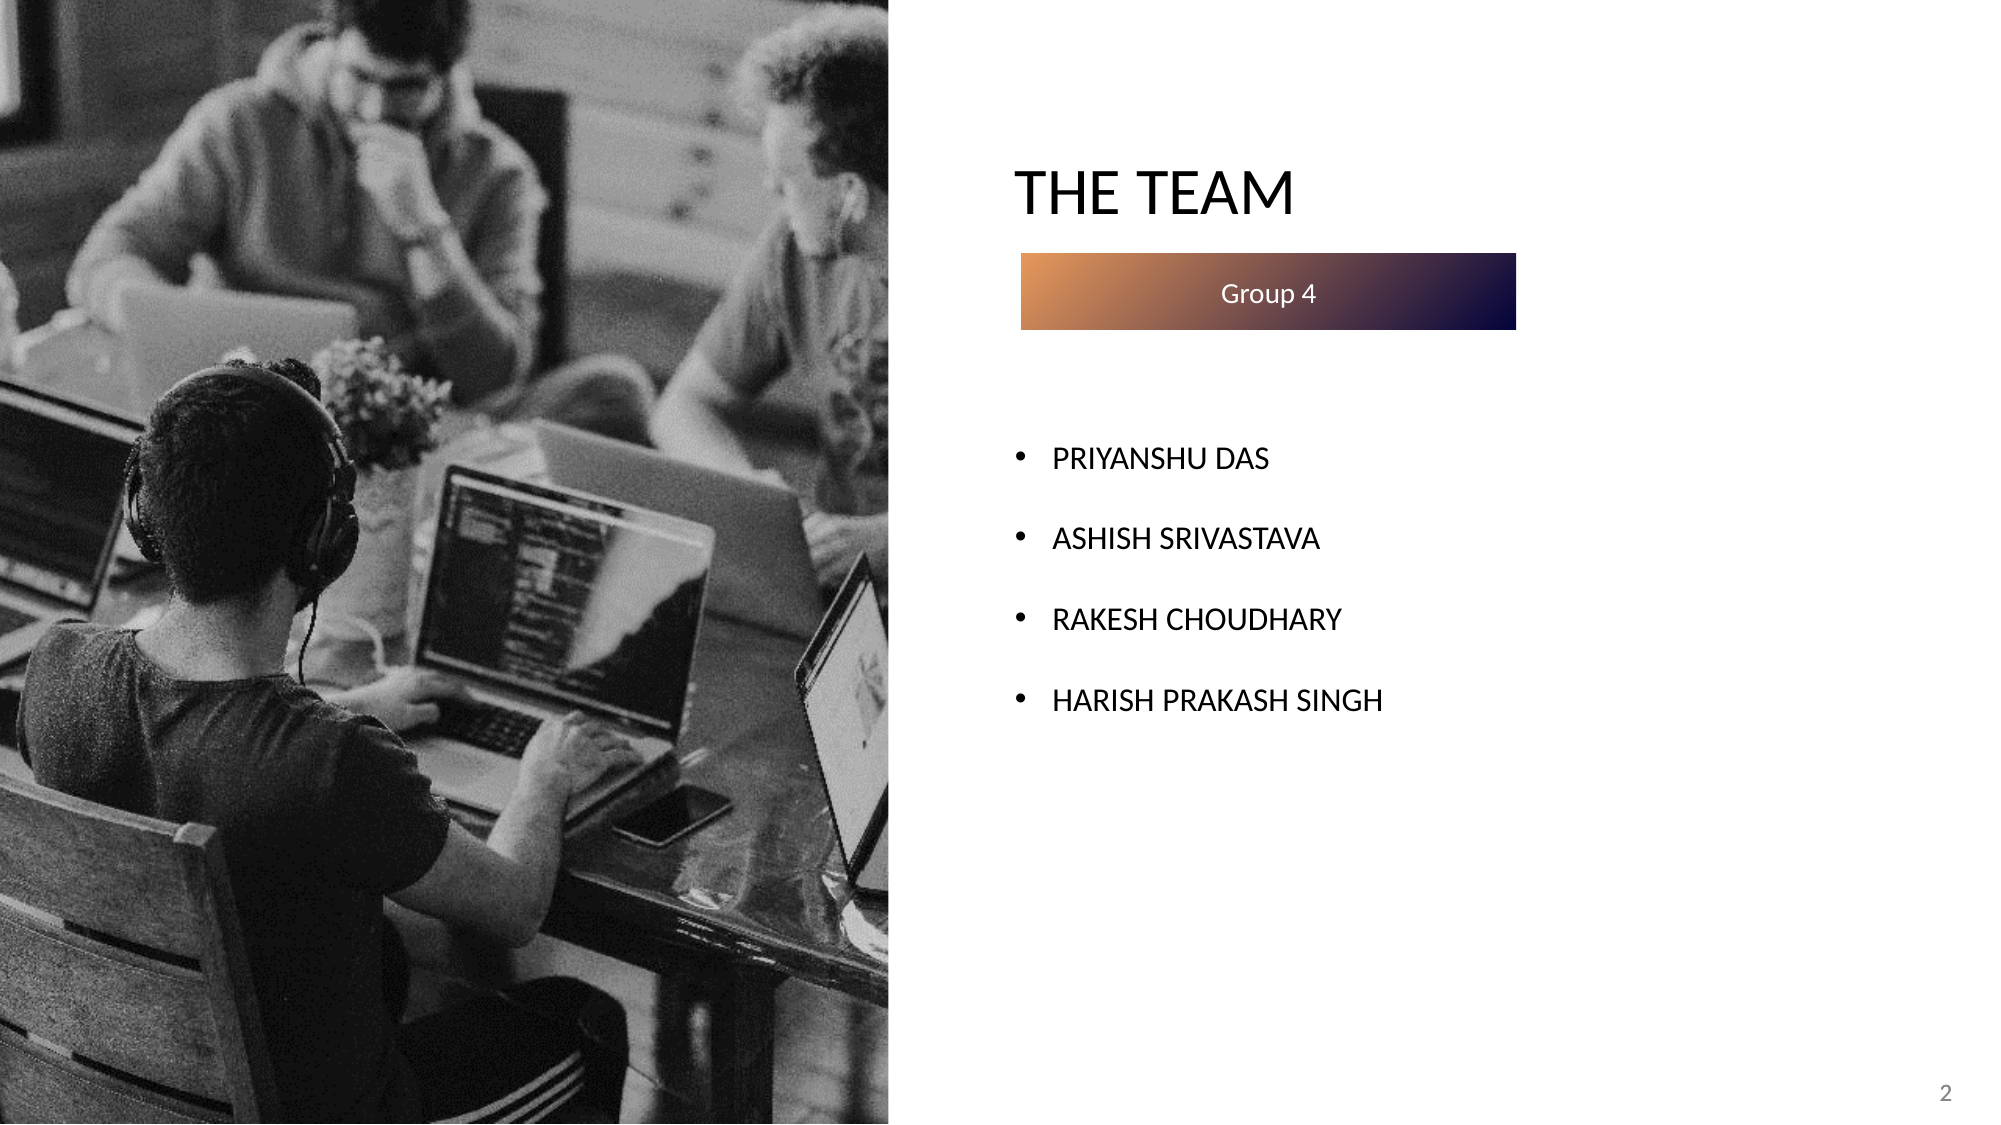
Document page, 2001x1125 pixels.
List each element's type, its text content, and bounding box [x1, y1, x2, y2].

title THE TEAM [999, 100, 1968, 246]
picture [0, 0, 889, 1124]
list Group 4 [1021, 253, 1517, 330]
slide_number ‹#› [1894, 1061, 1968, 1121]
list PRIYANSHU DAS ASHISH SRIVASTAVA RAKESH CHOUDHARY HARISH PRAKASH SINGH [999, 408, 1763, 773]
